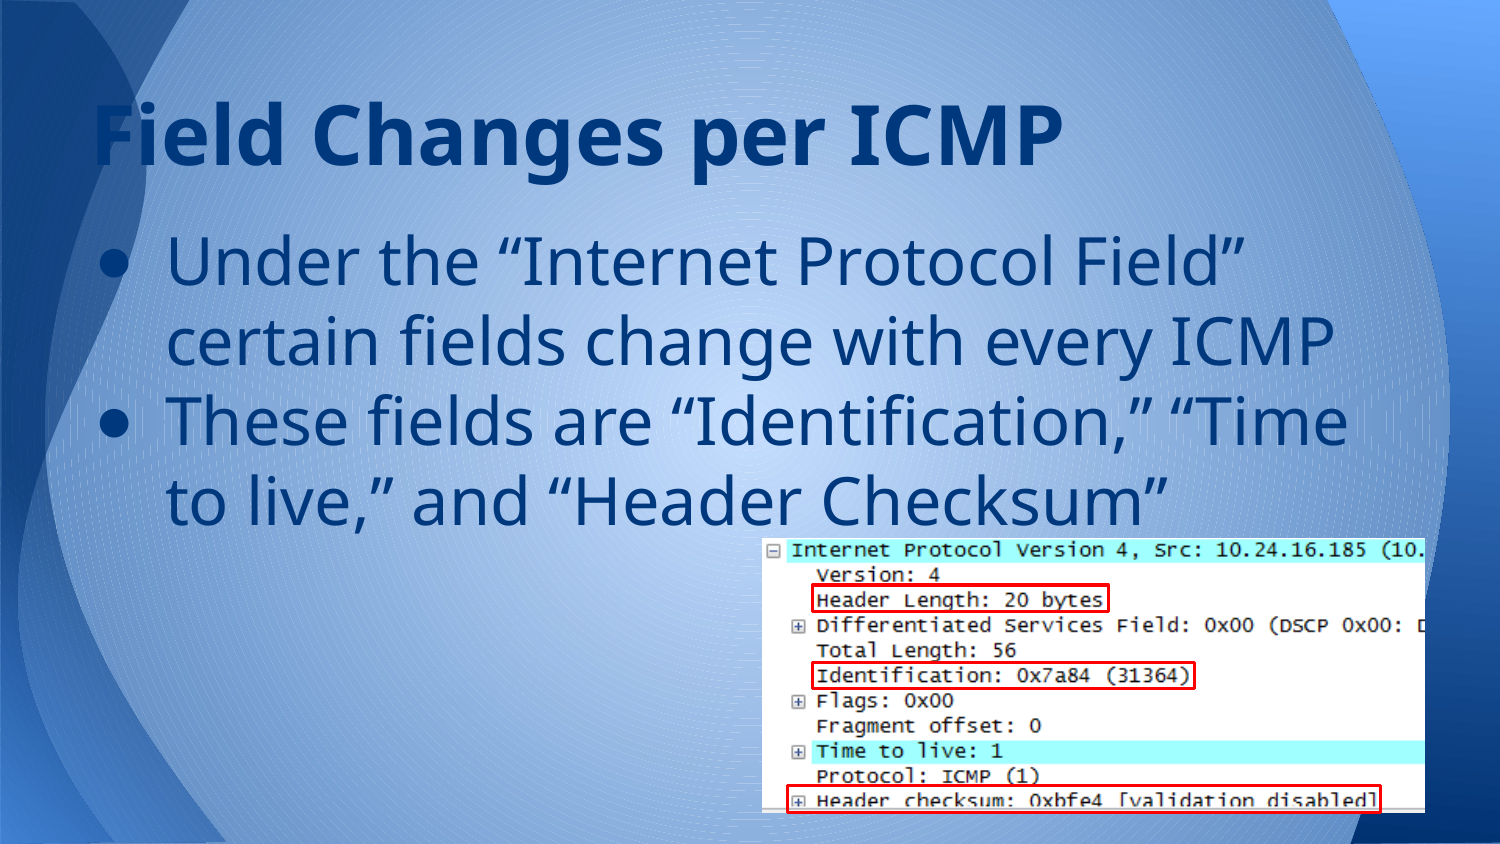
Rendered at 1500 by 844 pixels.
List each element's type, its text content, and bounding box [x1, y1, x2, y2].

picture [762, 538, 1426, 813]
title Field Changes per ICMP [75, 33, 1425, 197]
list Under the “Internet Protocol Field” certain fields change with every ICMP These fields are “Identification,” “Time to live,” and “Header Checksum” [75, 204, 1425, 800]
